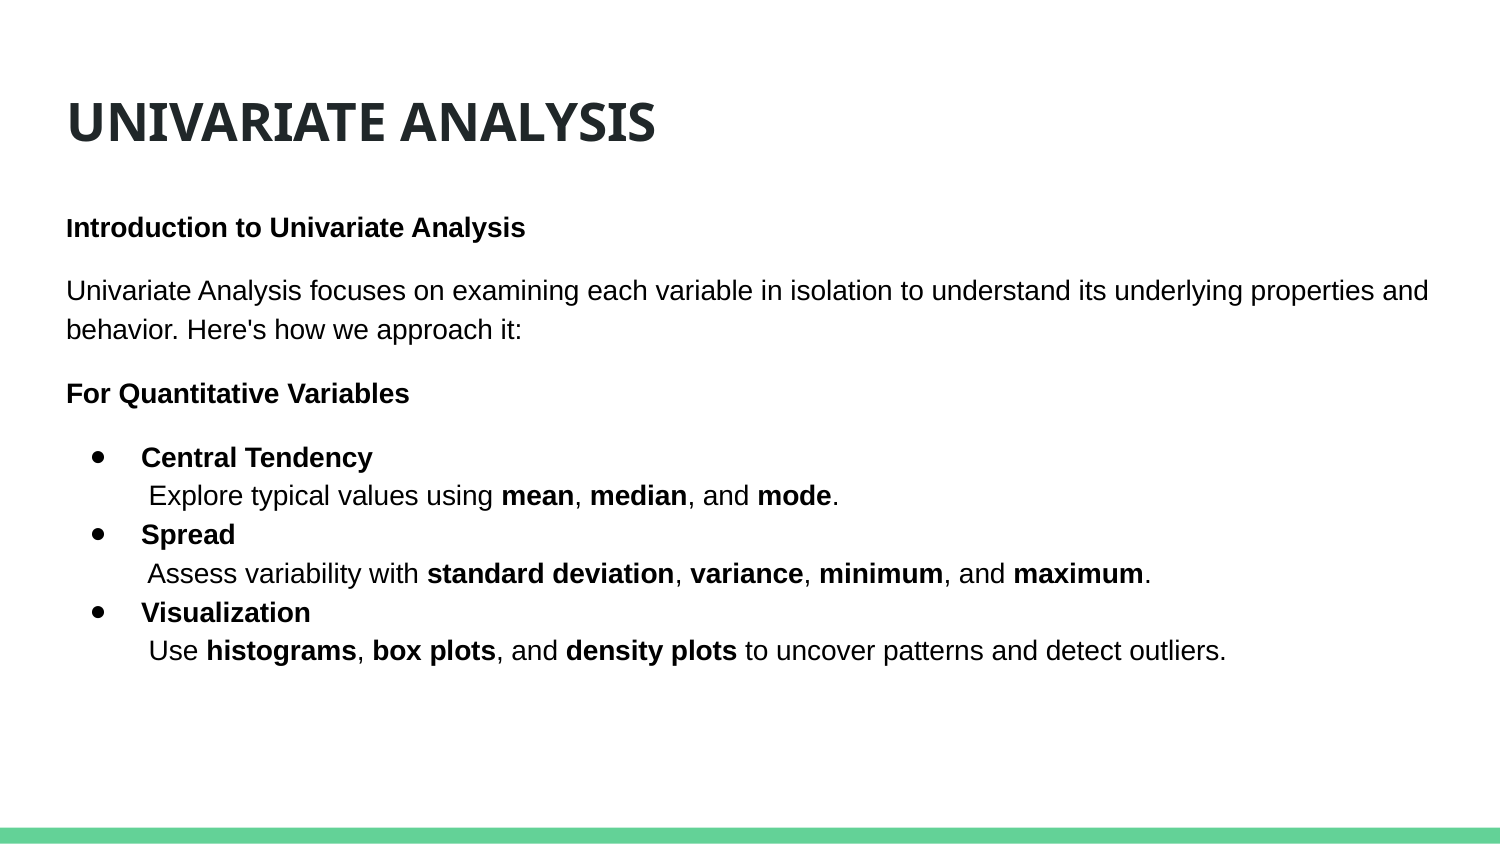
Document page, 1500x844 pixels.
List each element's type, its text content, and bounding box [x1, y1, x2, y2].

list Introduction to Univariate Analysis Univariate Analysis focuses on examining each variable in isolation to understand its underlying properties and behavior. Here's how we approach it: For Quantitative Variables Central Tendency Explore typical values using mean, median, and mode. Spread Assess variability with standard deviation, variance, minimum, and maximum. Visualization Use histograms, box plots, and density plots to uncover patterns and detect outliers. [51, 189, 1449, 750]
title UNIVARIATE ANALYSIS [51, 72, 1449, 167]
